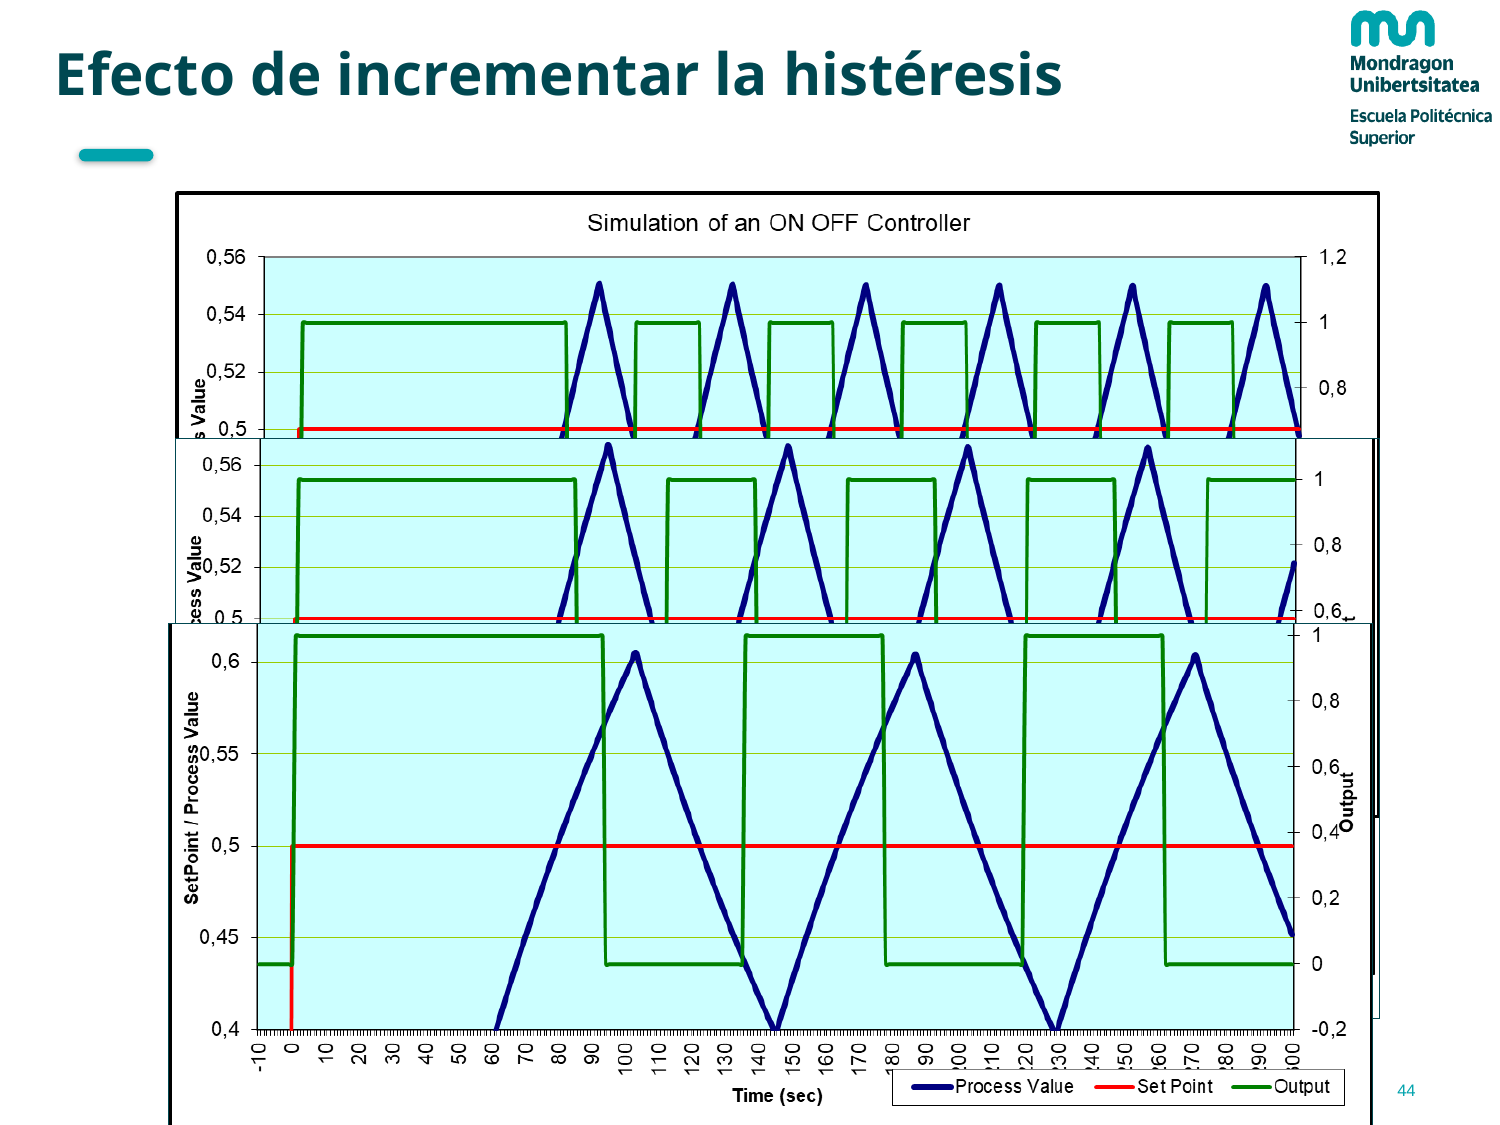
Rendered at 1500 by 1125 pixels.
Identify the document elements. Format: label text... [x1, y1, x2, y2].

slide_number 44 [1378, 1059, 1431, 1120]
picture [168, 191, 1380, 1125]
title Efecto de incrementar la histéresis [39, 36, 1311, 107]
picture [1342, 1, 1498, 154]
